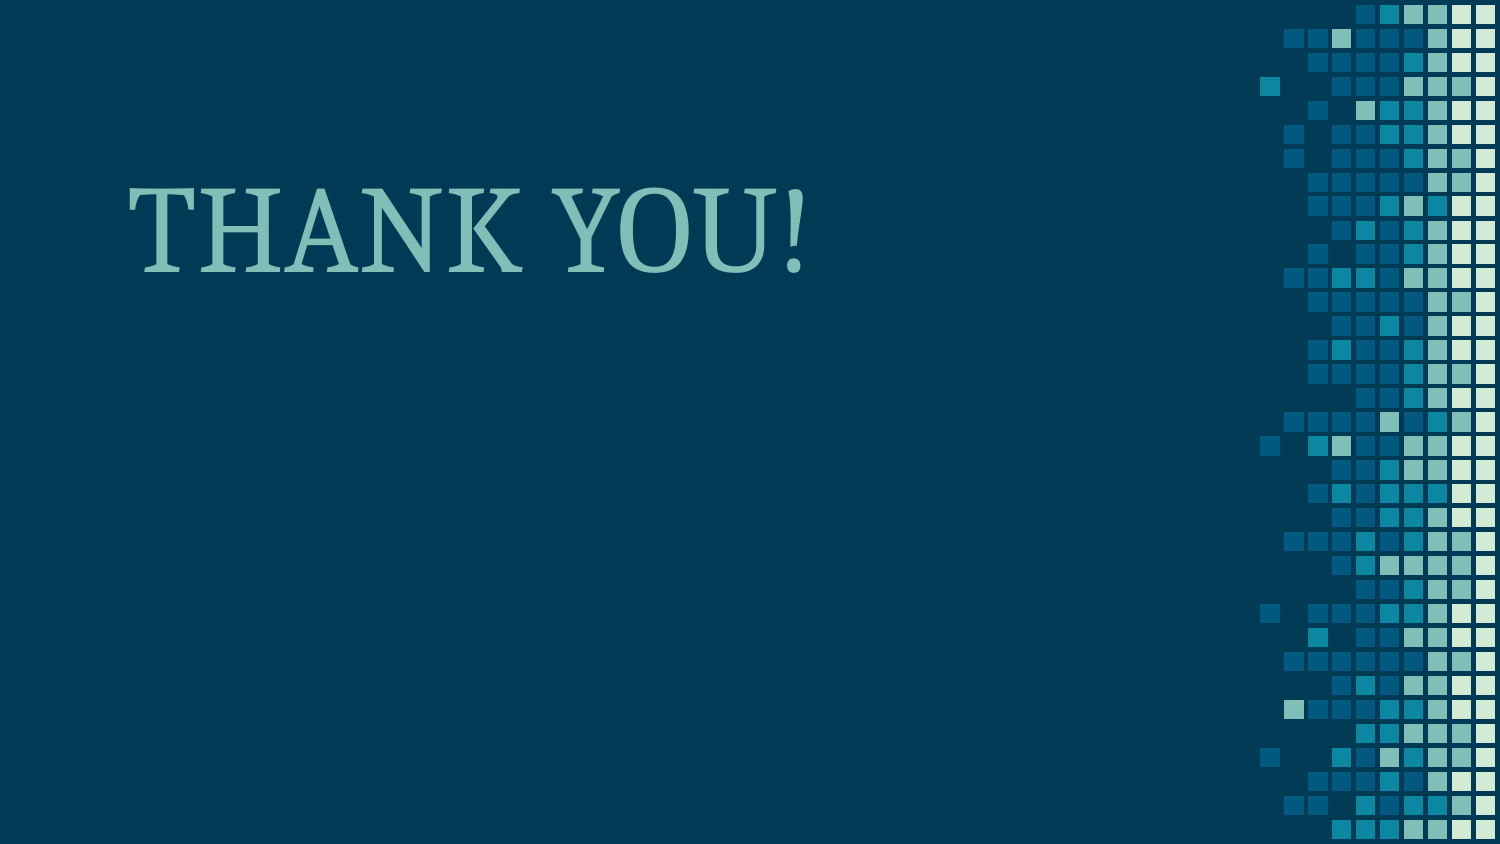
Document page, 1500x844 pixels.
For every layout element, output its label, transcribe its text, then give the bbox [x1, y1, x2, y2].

title THANK YOU! [112, 122, 911, 313]
